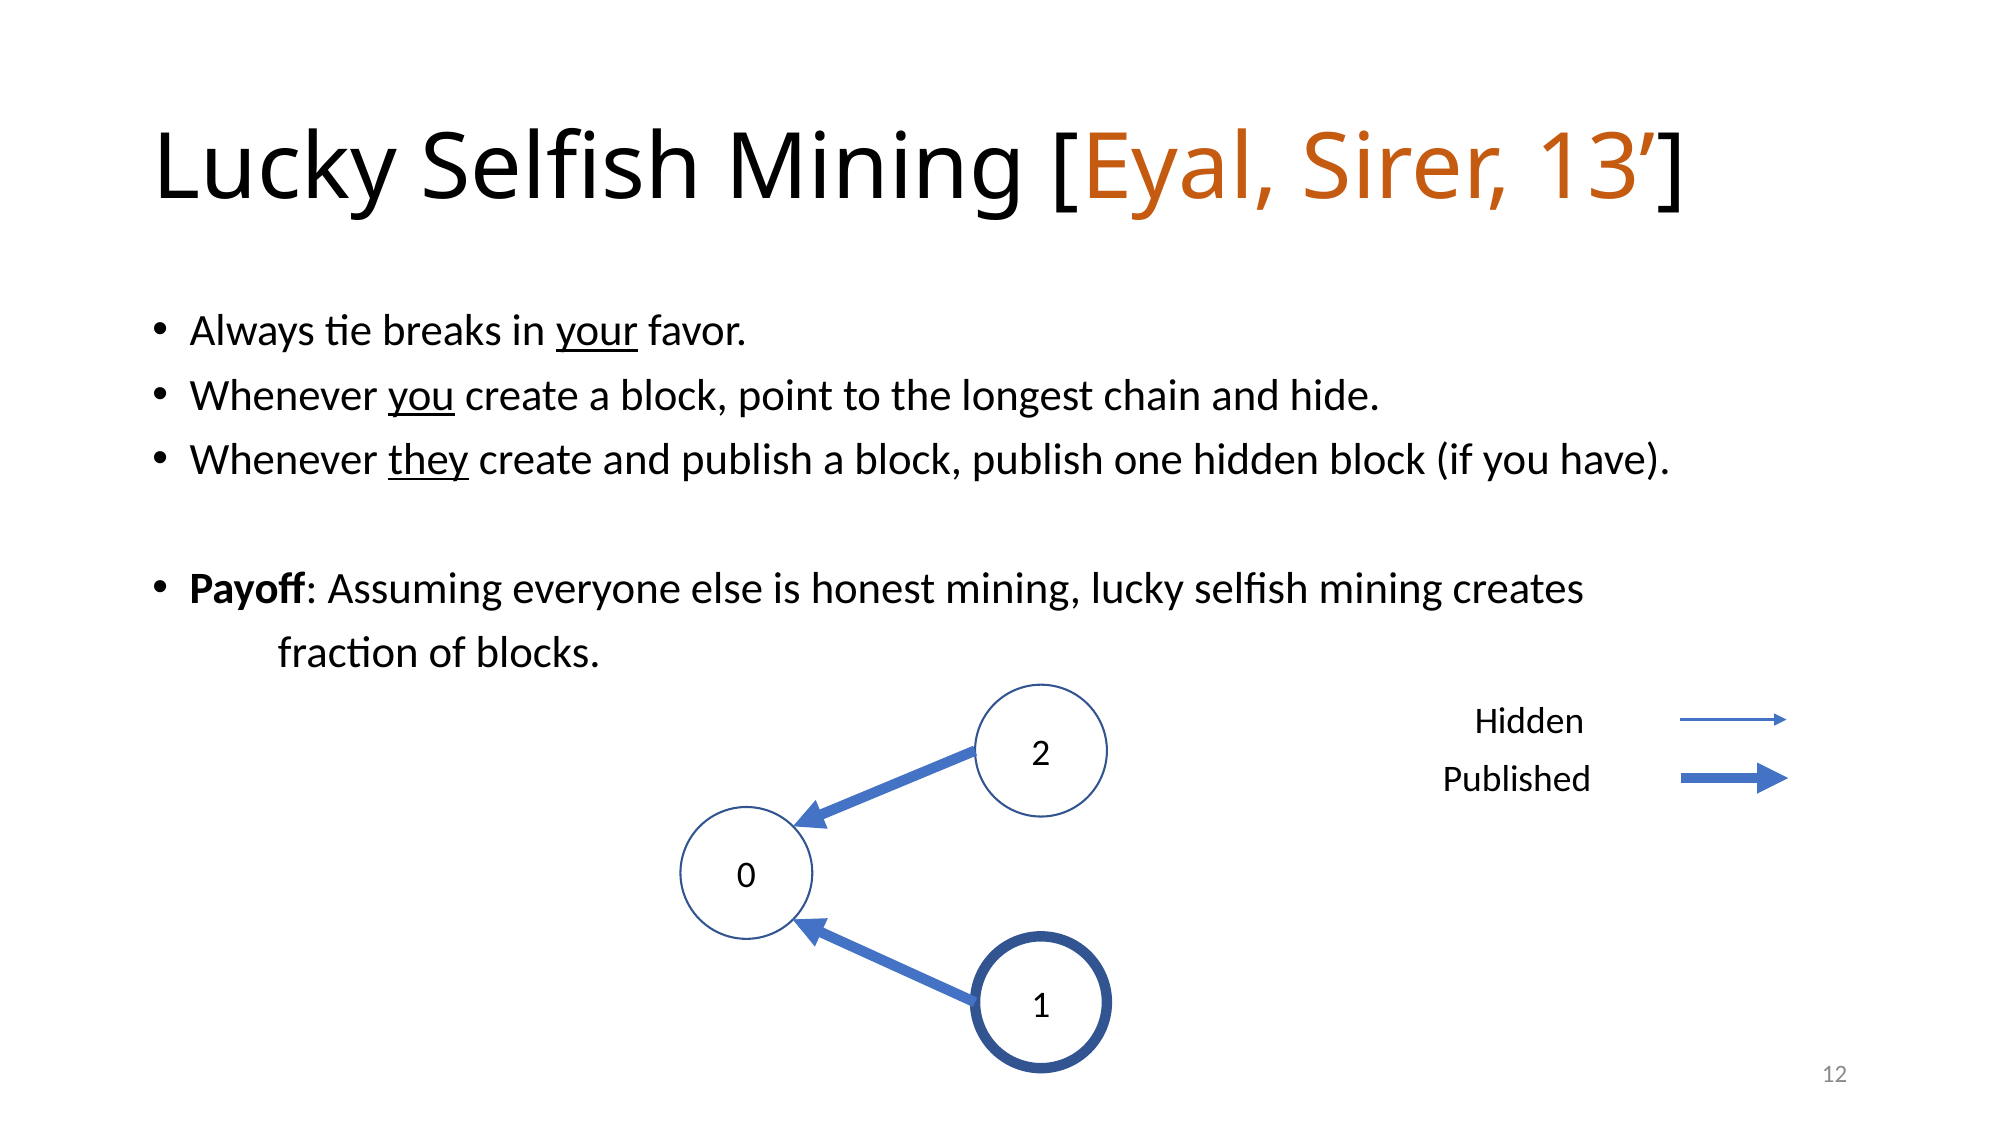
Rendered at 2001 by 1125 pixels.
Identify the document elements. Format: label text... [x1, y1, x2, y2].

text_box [792, 684, 1107, 827]
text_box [792, 919, 976, 1003]
text_box 0 [679, 805, 814, 940]
title Lucky Selfish Mining [Eyal, Sirer, 13’] [137, 59, 1863, 278]
text_box Hidden [1460, 688, 1863, 749]
text_box Published [1428, 746, 1813, 807]
slide_number 12 [1412, 1042, 1863, 1103]
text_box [792, 919, 1107, 1069]
